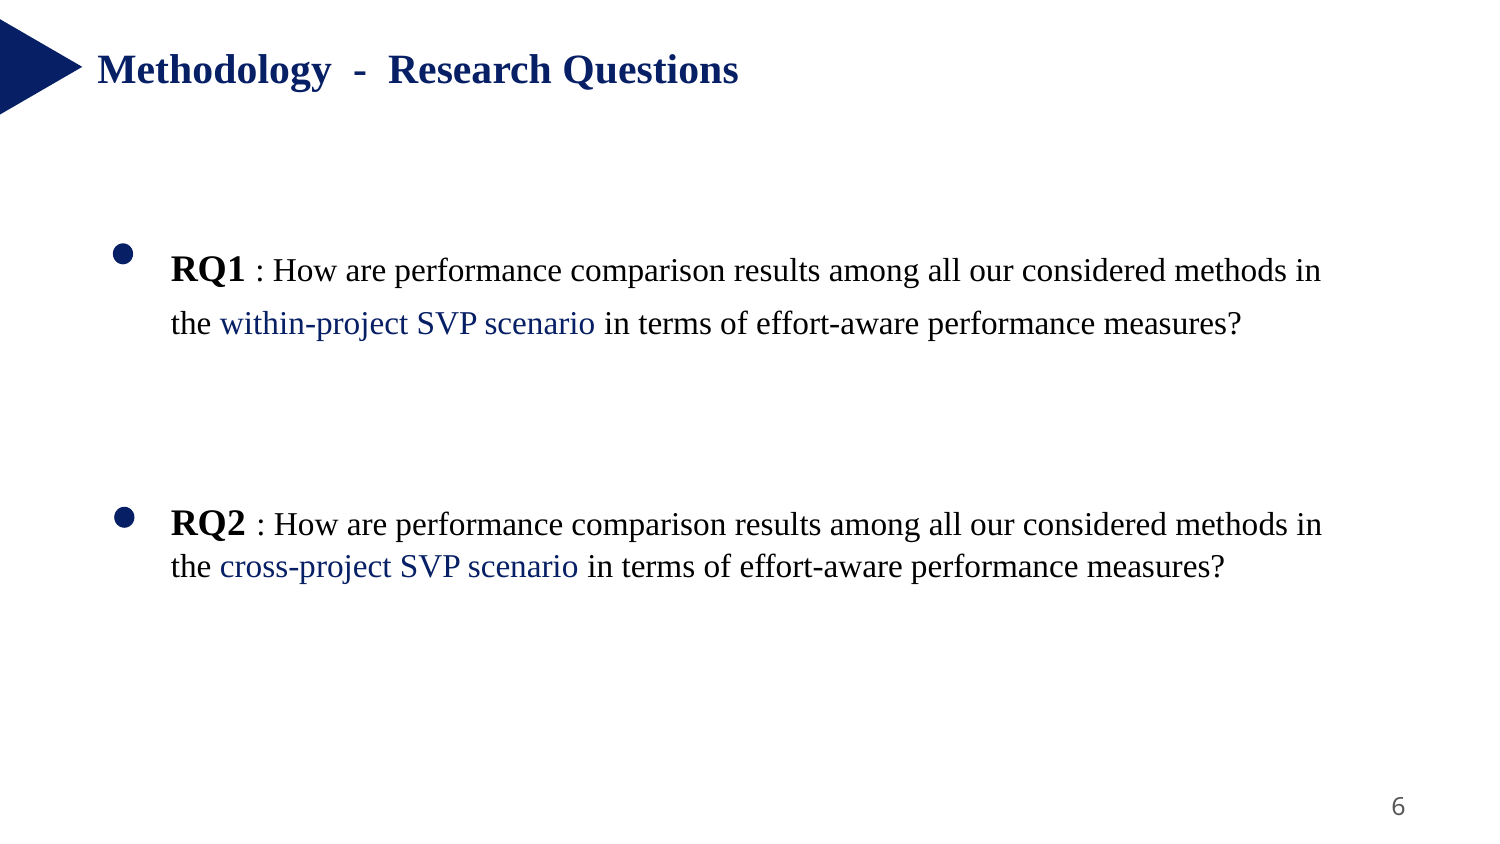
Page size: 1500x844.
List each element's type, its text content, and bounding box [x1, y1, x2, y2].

text_box RQ1 : How are performance comparison results among all our considered methods in the within-project SVP scenario in terms of effort-aware performance measures? [156, 223, 1381, 349]
text_box [111, 242, 135, 266]
text_box RQ2 : How are performance comparison results among all our considered methods in the cross-project SVP scenario in terms of effort-aware performance measures? [156, 486, 1381, 591]
text_box Methodology - Research Questions [82, 34, 769, 100]
text_box [0, 19, 83, 115]
text_box [113, 505, 136, 529]
